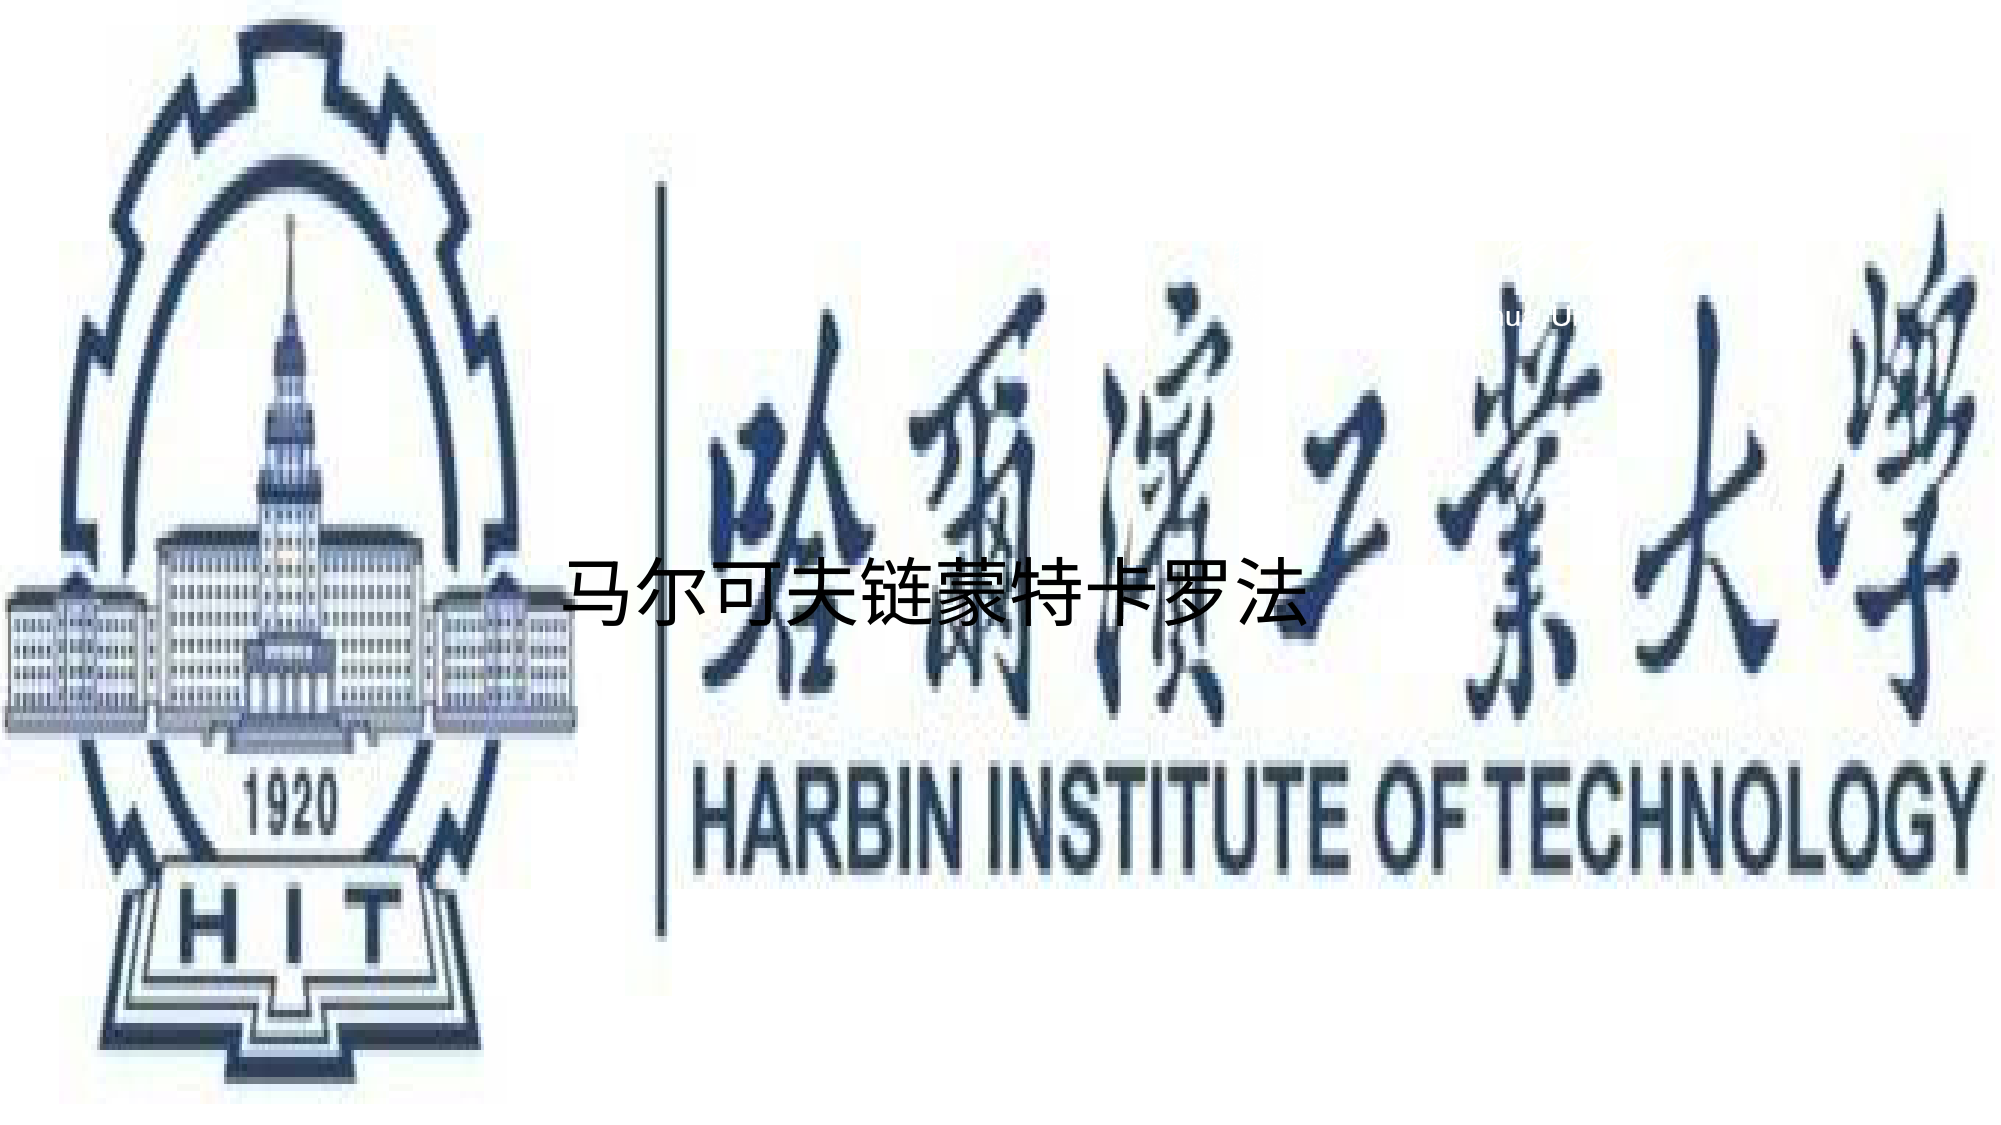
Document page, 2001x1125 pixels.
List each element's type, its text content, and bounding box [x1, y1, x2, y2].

text_box 马尔可夫链蒙特卡罗法 [544, 537, 1418, 643]
picture [0, 0, 2001, 1125]
